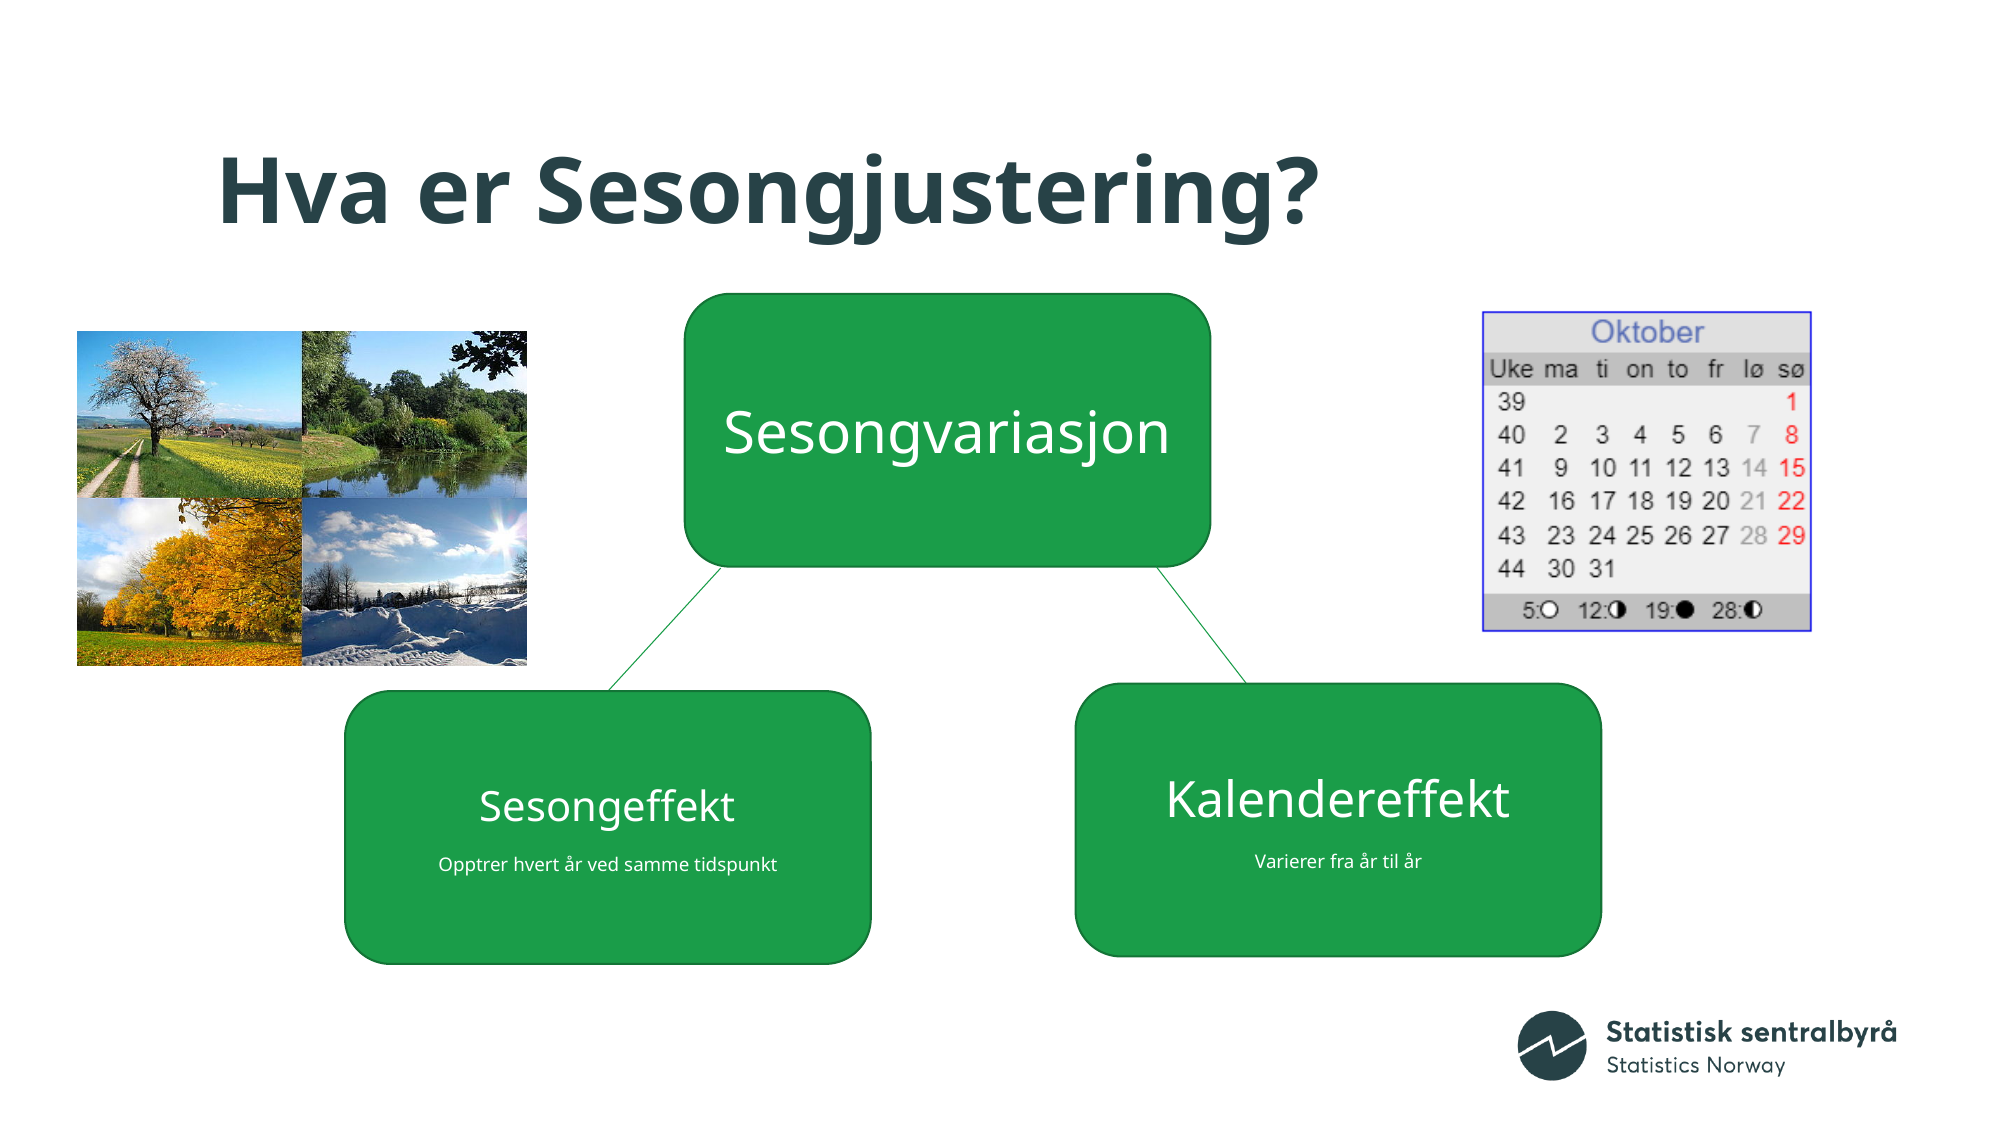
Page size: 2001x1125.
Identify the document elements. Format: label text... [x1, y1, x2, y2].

picture [1461, 305, 1822, 643]
picture [1503, 995, 2000, 1125]
picture [76, 331, 527, 666]
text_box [345, 293, 1602, 964]
title Hva er Sesongjustering? [200, 90, 1784, 306]
